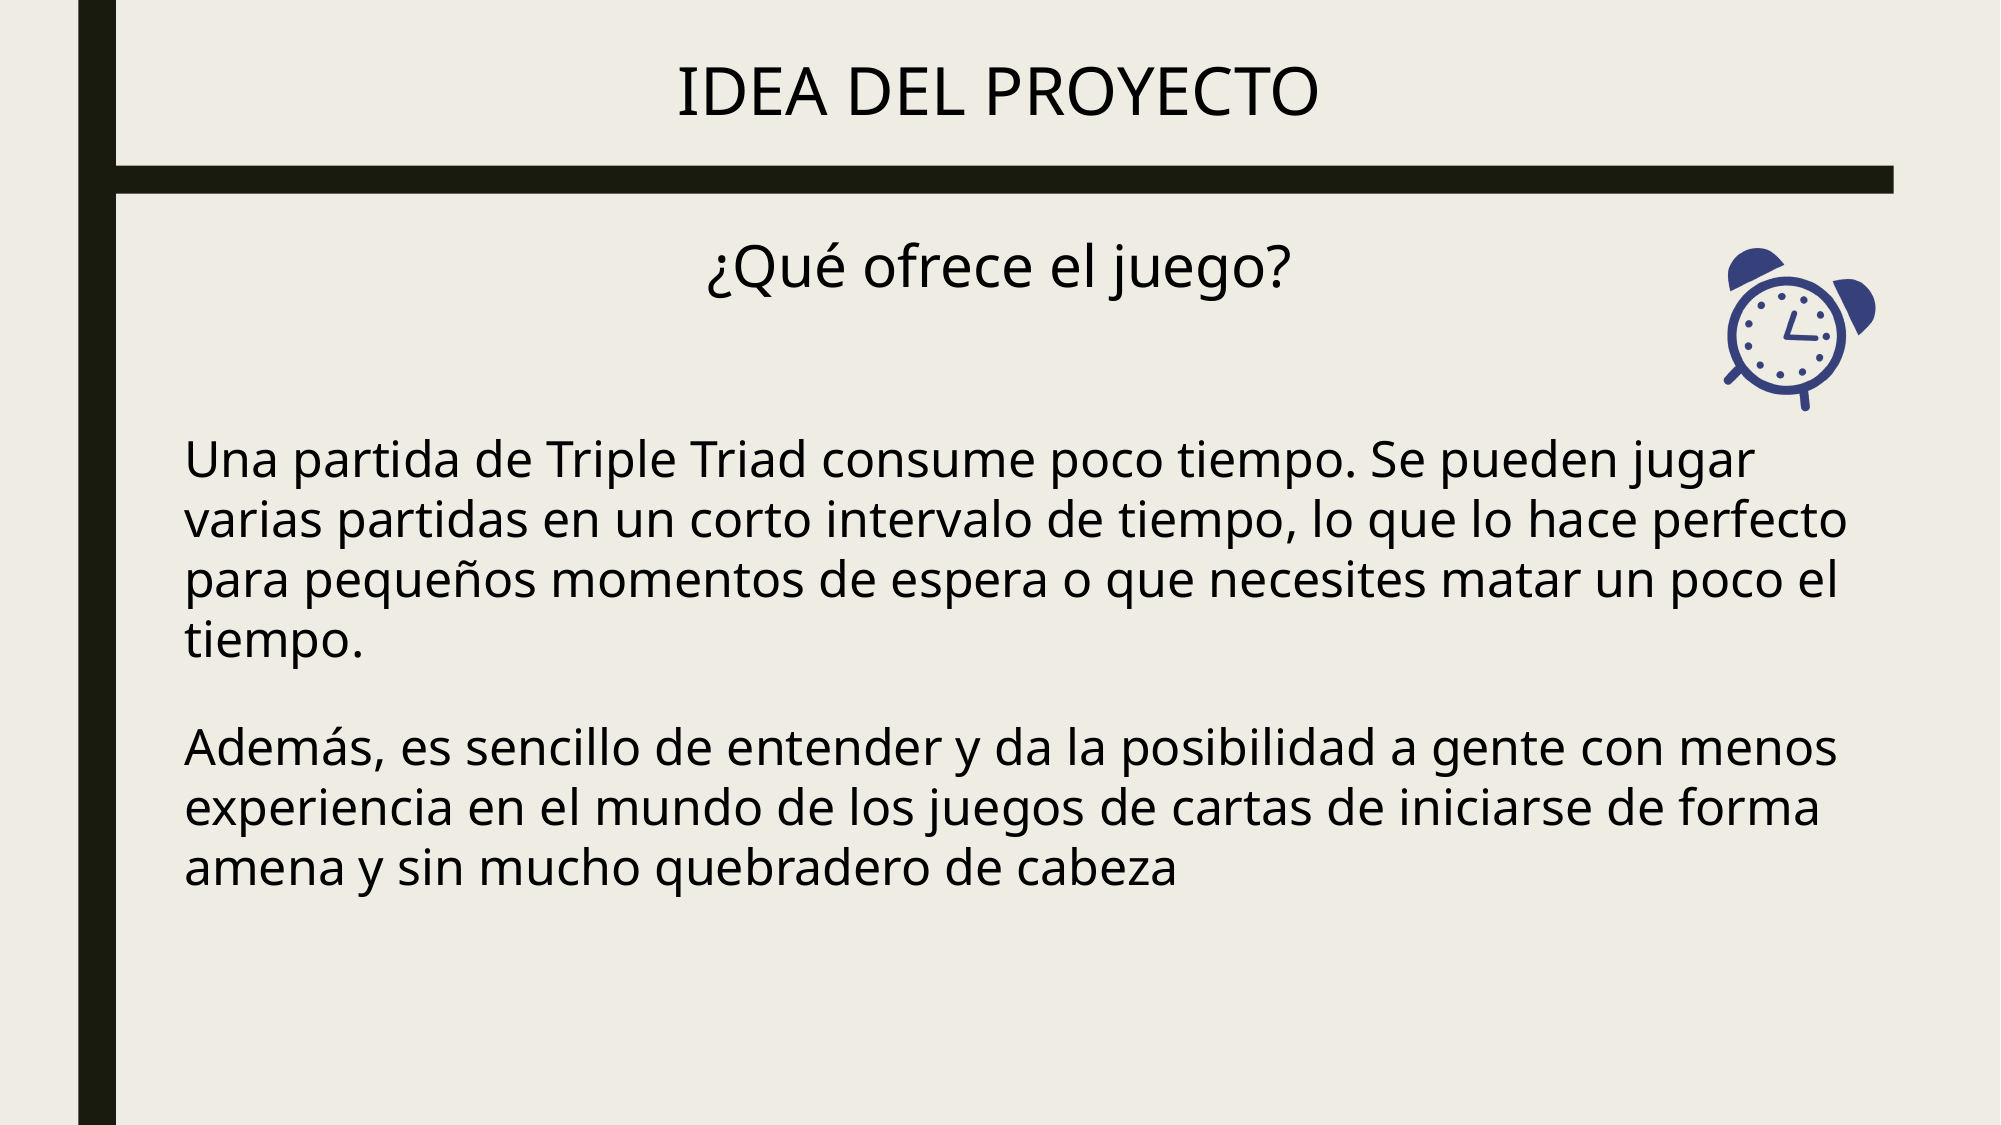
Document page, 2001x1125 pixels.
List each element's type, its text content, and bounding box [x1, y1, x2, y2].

text_box [103, 163, 1896, 197]
text_box Una partida de Triple Triad consume poco tiempo. Se pueden jugar varias partidas en un corto intervalo de tiempo, lo que lo hace perfecto para pequeños momentos de espera o que necesites matar un poco el tiempo. [169, 420, 1899, 676]
text_box IDEA DEL PROYECTO [662, 41, 1338, 137]
picture [1683, 226, 1893, 436]
text_box ¿Qué ofrece el juego? [692, 221, 1308, 307]
text_box Además, es sencillo de entender y da la posibilidad a gente con menos experiencia en el mundo de los juegos de cartas de iniciarse de forma amena y sin mucho quebradero de cabeza [169, 707, 1899, 903]
